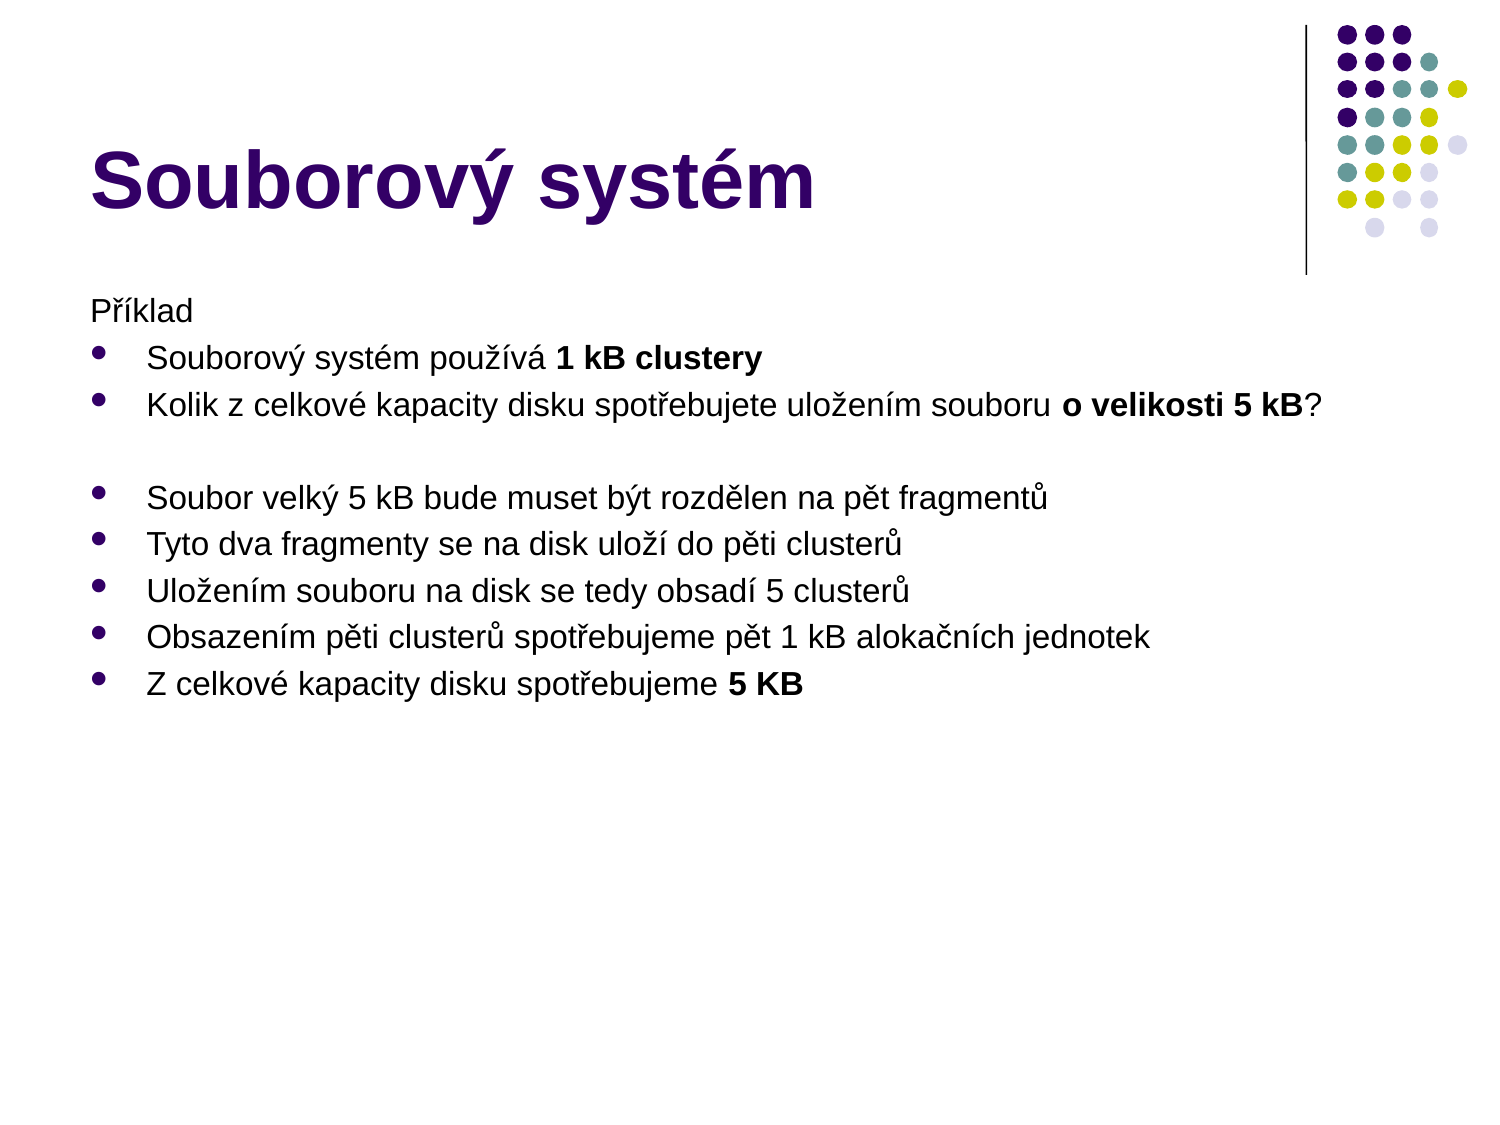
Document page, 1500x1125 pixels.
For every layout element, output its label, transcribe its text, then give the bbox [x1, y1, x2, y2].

list Příklad Souborový systém používá 1 kB clustery Kolik z celkové kapacity disku spotřebujete uložením souboru o velikosti 5 kB? Soubor velký 5 kB bude muset být rozdělen na pět fragmentů Tyto dva fragmenty se na disk uloží do pěti clusterů Uložením souboru na disk se tedy obsadí 5 clusterů Obsazením pěti clusterů spotřebujeme pět 1 kB alokačních jednotek Z celkové kapacity disku spotřebujeme 5 KB [75, 282, 1425, 1006]
title Souborový systém [75, 20, 1313, 233]
